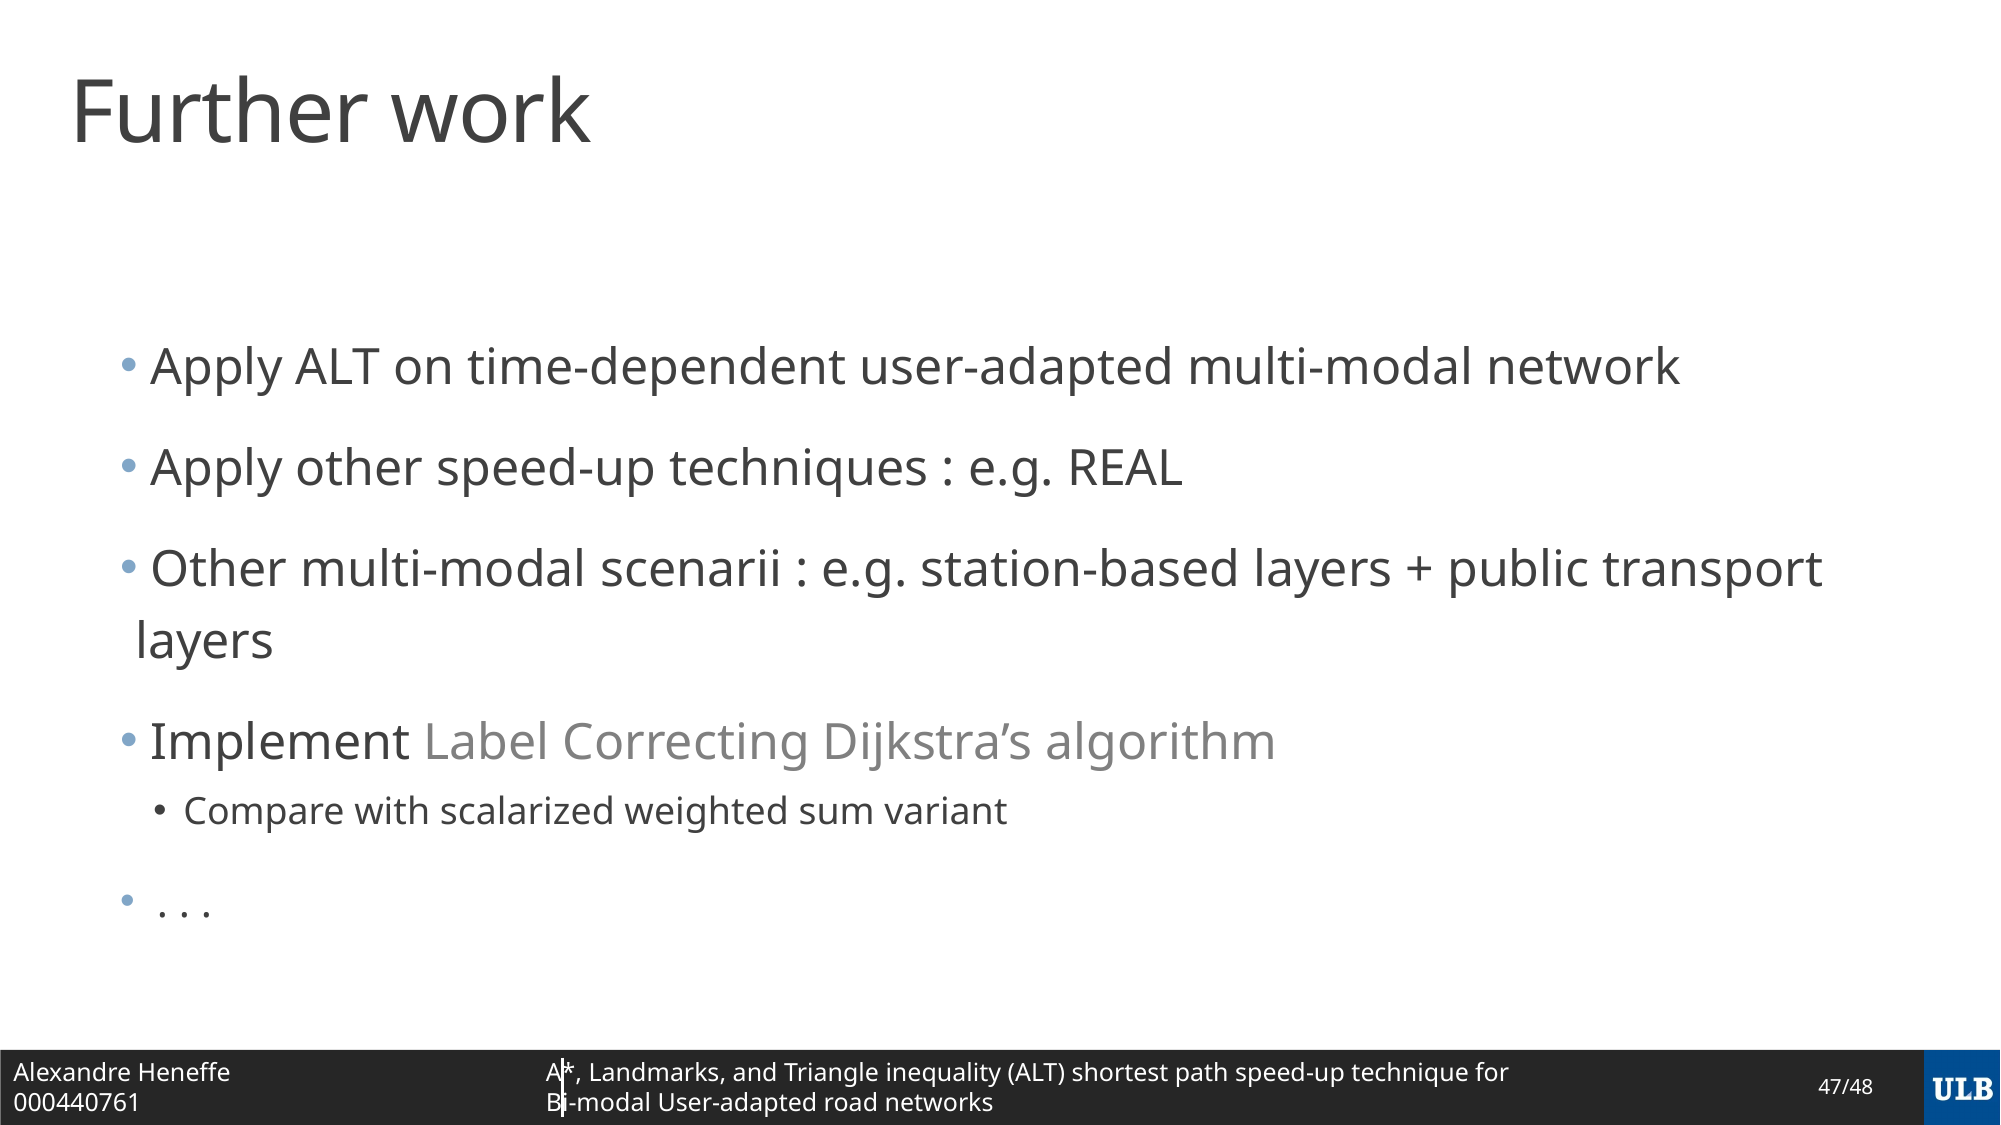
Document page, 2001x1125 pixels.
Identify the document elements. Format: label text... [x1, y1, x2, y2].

text_box A*, Landmarks, and Triangle inequality (ALT) shortest path speed-up technique for Bi-modal User-adapted road networks [531, 1049, 1533, 1124]
text_box Alexandre Heneffe 000440761 [0, 1049, 299, 1124]
slide_number 47/48 [1803, 1057, 1921, 1118]
list Apply ALT on time-dependent user-adapted multi-modal network Apply other speed-up techniques : e.g. REAL Other multi-modal scenarii : e.g. station-based layers + public transport layers Implement Label Correcting Dijkstra’s algorithm Compare with scalarized weighted sum variant . . . [120, 314, 1972, 974]
title Further work [54, 43, 1705, 169]
picture [1923, 1050, 2000, 1125]
